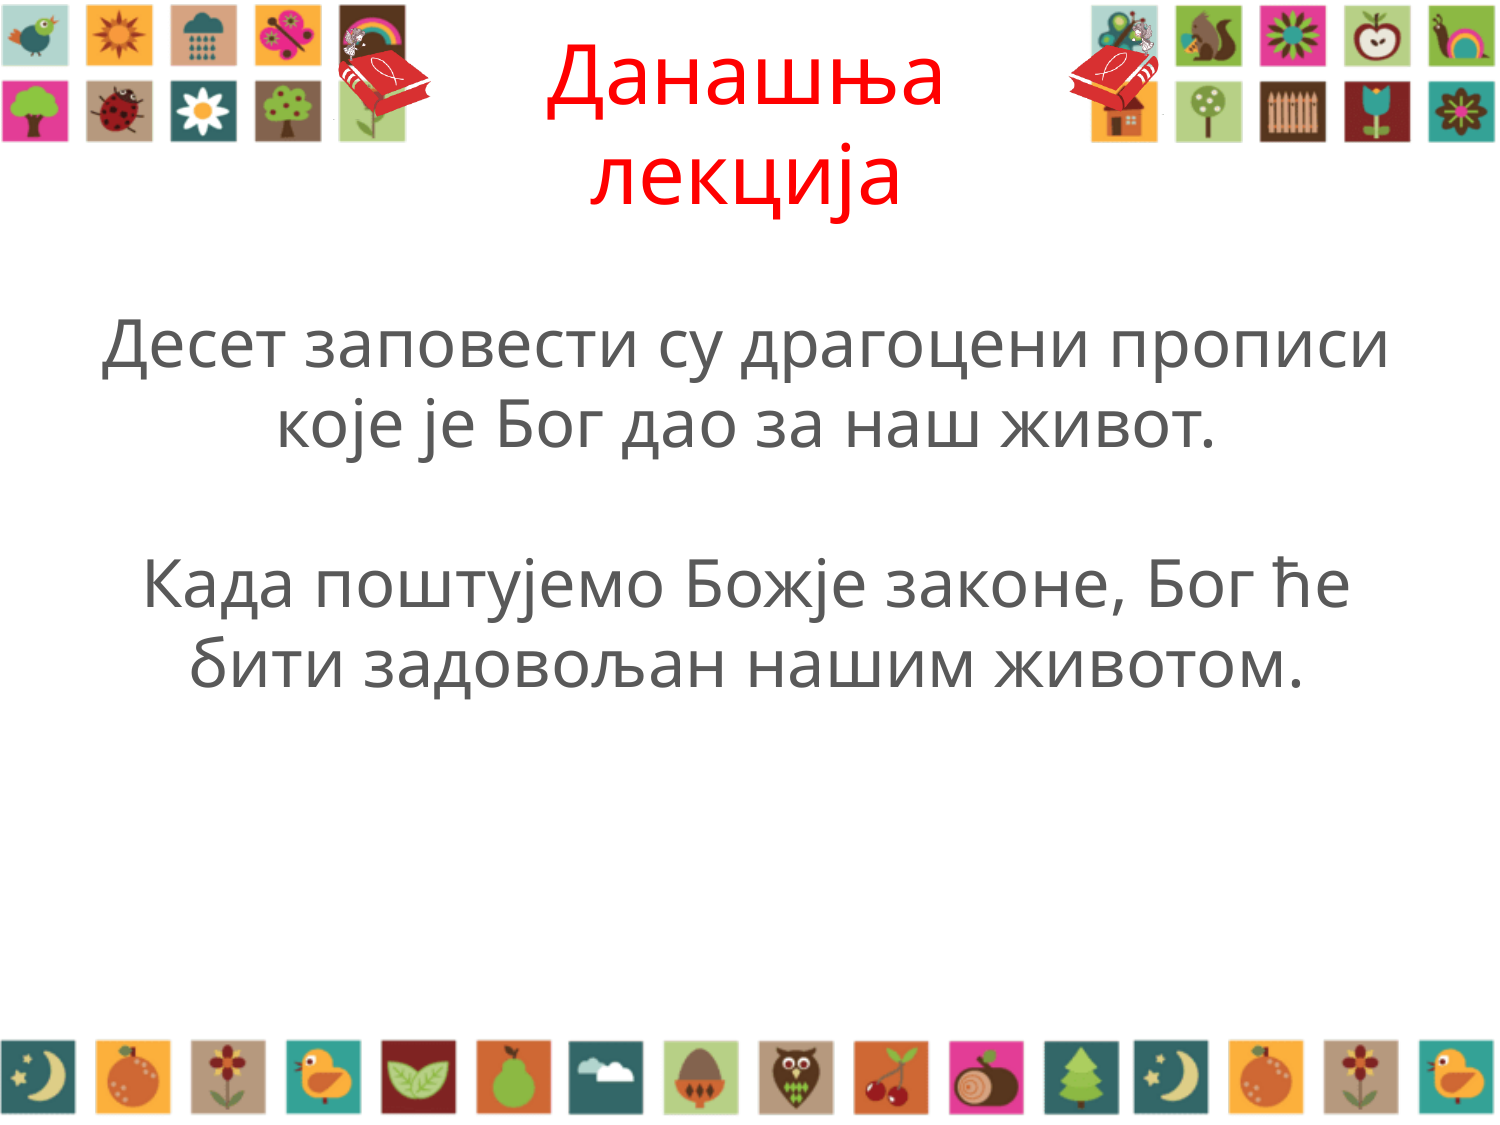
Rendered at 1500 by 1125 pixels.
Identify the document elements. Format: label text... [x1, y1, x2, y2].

text_box Данашња лекција [414, 13, 1080, 229]
picture [0, 3, 463, 150]
picture [1037, 3, 1500, 150]
text_box Десет заповести су драгоцени прописи које је Бог дао за наш живот. Када поштујемо Божје законе, Бог ће бити задовољан нашим животом. [74, 293, 1421, 868]
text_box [0, 1028, 1500, 1118]
